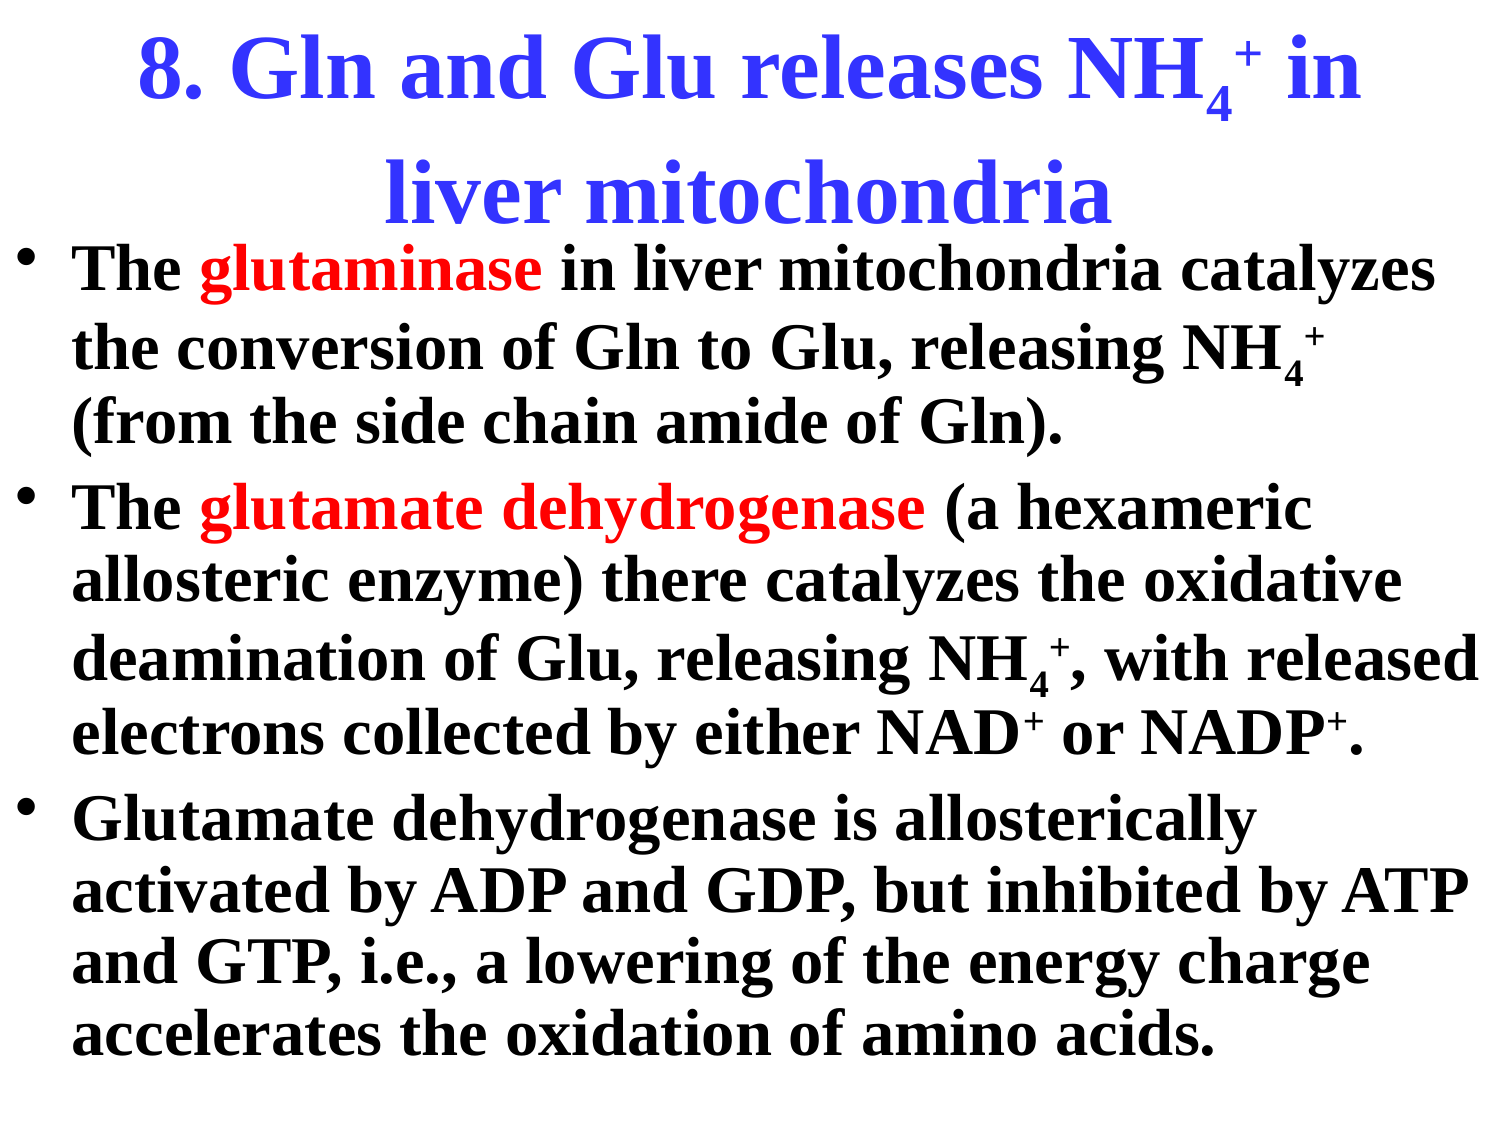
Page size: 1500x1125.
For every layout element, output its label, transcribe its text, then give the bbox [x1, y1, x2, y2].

title 8. Gln and Glu releases NH4+ in liver mitochondria [112, 30, 1388, 219]
list The glutaminase in liver mitochondria catalyzes the conversion of Gln to Glu, releasing NH4+ (from the side chain amide of Gln). The glutamate dehydrogenase (a hexameric allosteric enzyme) there catalyzes the oxidative deamination of Glu, releasing NH4+, with released electrons collected by either NAD+ or NADP+. Glutamate dehydrogenase is allosterically activated by ADP and GDP, but inhibited by ATP and GTP, i.e., a lowering of the energy charge accelerates the oxidation of amino acids. [0, 224, 1500, 901]
